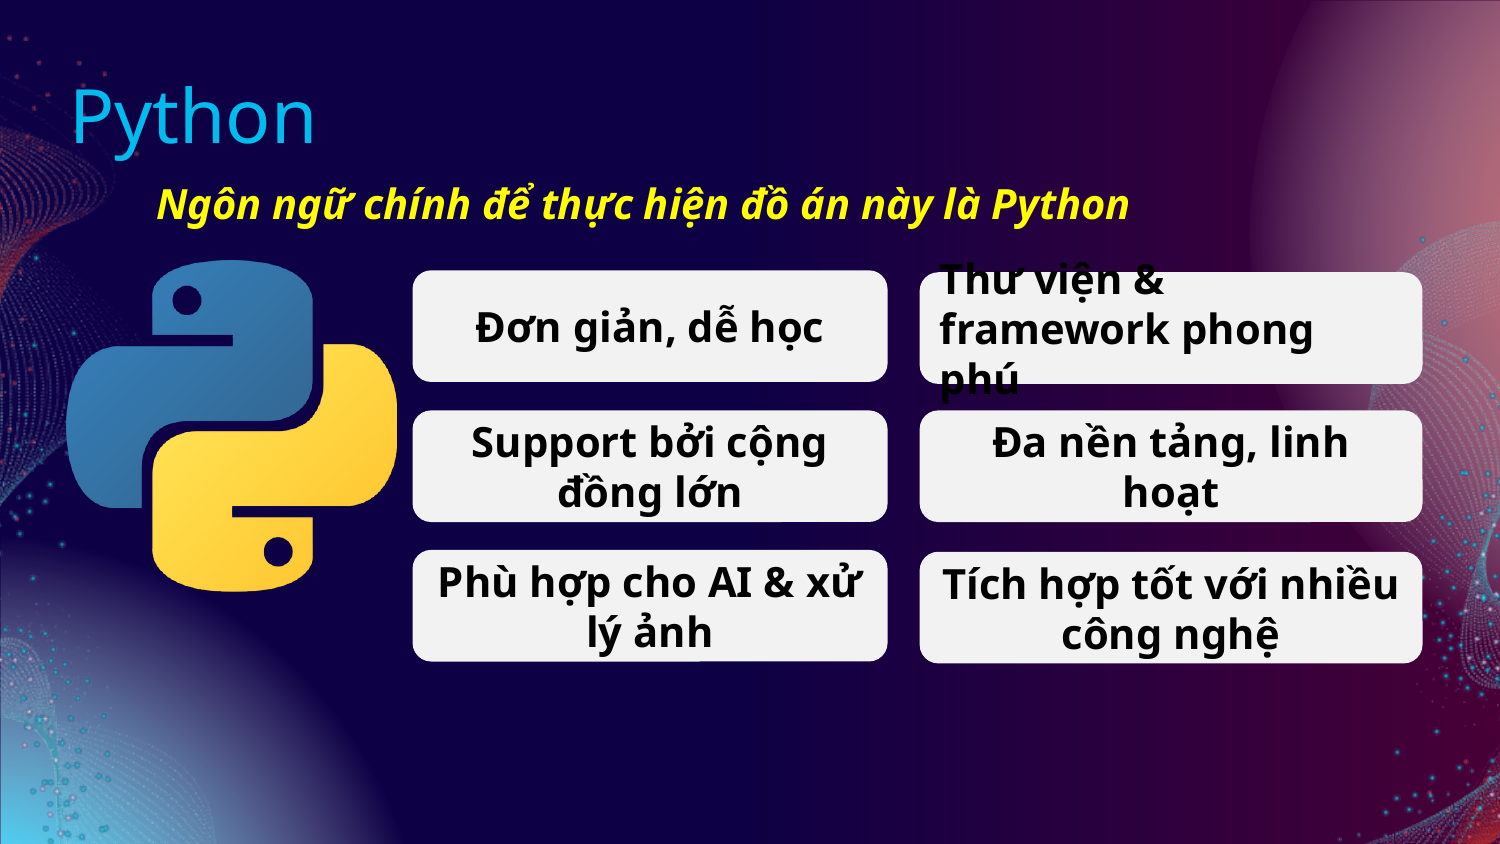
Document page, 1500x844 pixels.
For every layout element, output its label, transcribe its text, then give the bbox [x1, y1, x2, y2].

text_box Support bởi cộng đồng lớn [412, 410, 888, 523]
picture [0, 0, 417, 844]
text_box Tích hợp tốt với nhiều công nghệ [919, 551, 1423, 664]
subtitle Ngôn ngữ chính để thực hiện đồ án này là Python [118, 184, 1234, 243]
text_box Đa nền tảng, linh hoạt [919, 410, 1423, 523]
text_box Phù hợp cho AI & xử lý ảnh [412, 549, 888, 662]
picture [1180, 196, 1500, 844]
title Python [54, 53, 1318, 148]
text_box Thư viện & framework phong phú [919, 272, 1423, 384]
text_box Đơn giản, dễ học [412, 270, 888, 382]
